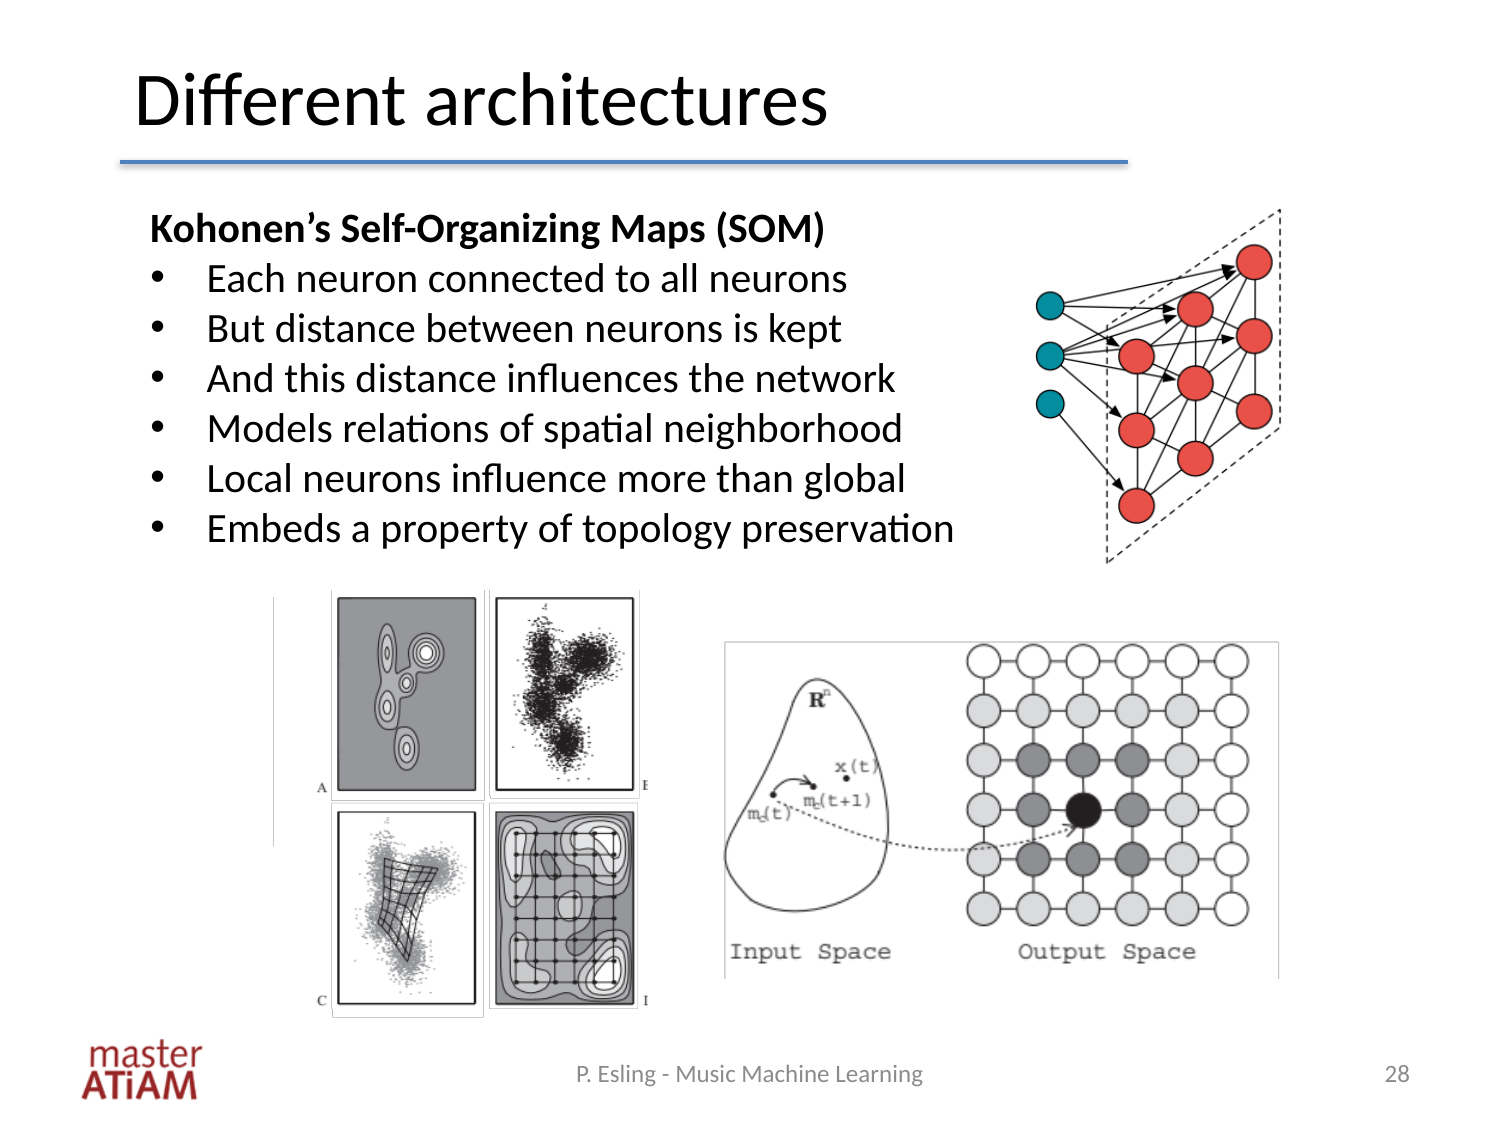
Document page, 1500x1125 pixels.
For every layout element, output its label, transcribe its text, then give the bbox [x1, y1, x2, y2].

picture [80, 1038, 205, 1101]
slide_number 28 [1074, 1042, 1425, 1103]
text_box Kohonen’s Self-Organizing Maps (SOM) Each neuron connected to all neurons But distance between neurons is kept And this distance influences the network Models relations of spatial neighborhood Local neurons influence more than global Embeds a property of topology preservation [135, 193, 971, 559]
picture [656, 624, 1291, 979]
picture [272, 590, 648, 1022]
title Different architectures [119, 41, 1398, 149]
footer P. Esling - Music Machine Learning [512, 1042, 988, 1103]
picture [1013, 197, 1290, 577]
